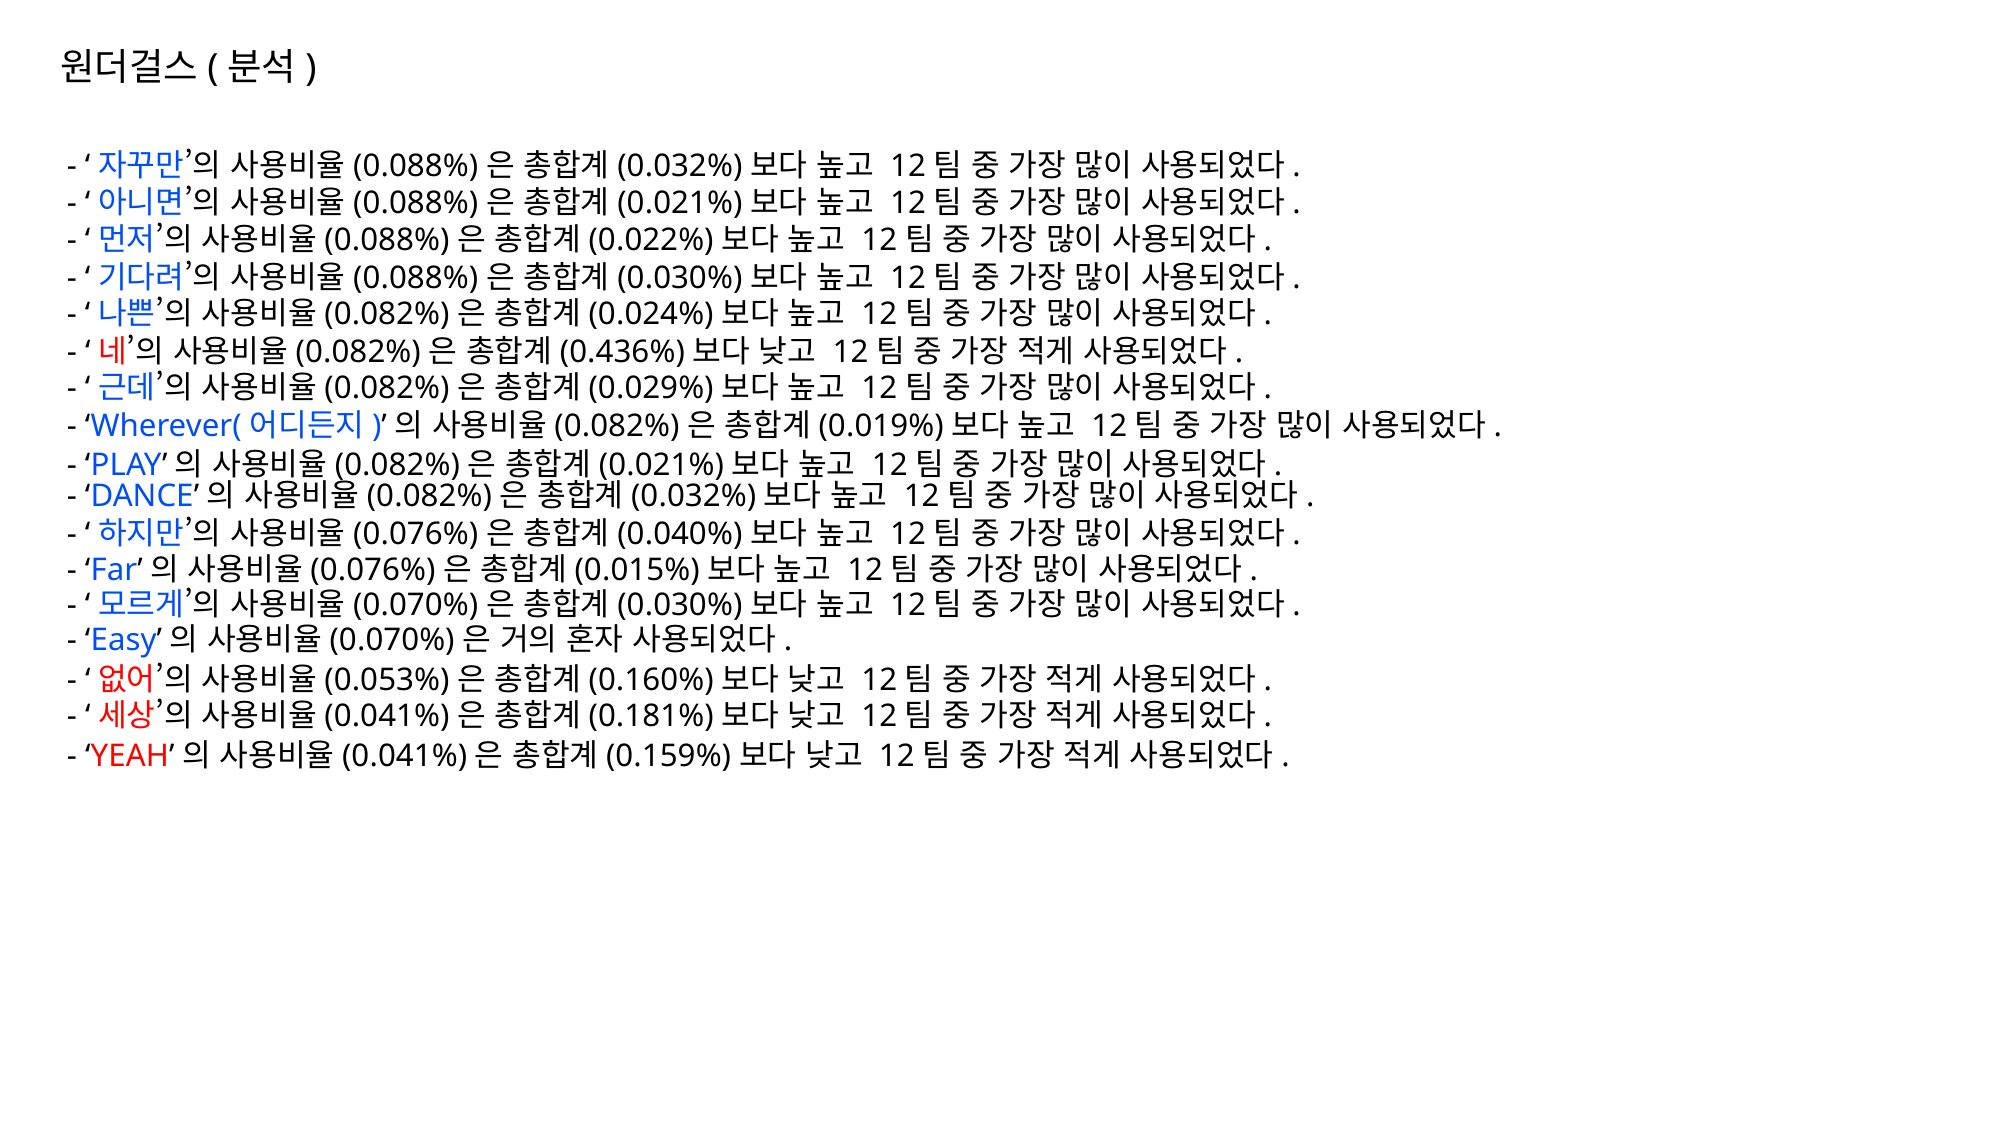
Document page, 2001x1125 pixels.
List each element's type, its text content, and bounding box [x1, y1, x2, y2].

text_box 원더걸스(분석) [45, 35, 356, 95]
text_box - ‘네’의 사용비율(0.082%)은 총합계(0.436%)보다 낮고 12팀 중 가장 적게 사용되었다. [52, 323, 1458, 359]
text_box - ‘Wherever(어디든지)’의 사용비율(0.082%)은 총합계(0.019%)보다 높고 12팀 중 가장 많이 사용되었다. [52, 397, 1884, 436]
text_box - ‘Far’의 사용비율(0.076%)은 총합계(0.015%)보다 높고 12팀 중 가장 많이 사용되었다. [52, 541, 1884, 576]
text_box - ‘하지만’의 사용비율(0.076%)은 총합계(0.040%)보다 높고 12팀 중 가장 많이 사용되었다. [52, 505, 1884, 541]
text_box - ‘YEAH’의 사용비율(0.041%)은 총합계(0.159%)보다 낮고 12팀 중 가장 적게 사용되었다. [52, 728, 1458, 781]
text_box - ‘먼저’의 사용비율(0.088%)은 총합계(0.022%)보다 높고 12팀 중 가장 많이 사용되었다. [52, 211, 1884, 249]
text_box - ‘아니면’의 사용비율(0.088%)은 총합계(0.021%)보다 높고 12팀 중 가장 많이 사용되었다. [52, 175, 1884, 211]
text_box - ‘모르게’의 사용비율(0.070%)은 총합계(0.030%)보다 높고 12팀 중 가장 많이 사용되었다. [52, 576, 1884, 612]
text_box - ‘PLAY’의 사용비율(0.082%)은 총합계(0.021%)보다 높고 12팀 중 가장 많이 사용되었다. [52, 436, 1884, 468]
text_box - ‘근데’의 사용비율(0.082%)은 총합계(0.029%)보다 높고 12팀 중 가장 많이 사용되었다. [52, 359, 1884, 397]
text_box - ‘DANCE’의 사용비율(0.082%)은 총합계(0.032%)보다 높고 12팀 중 가장 많이 사용되었다. [52, 468, 1884, 505]
text_box - ‘세상’의 사용비율(0.041%)은 총합계(0.181%)보다 낮고 12팀 중 가장 적게 사용되었다. [52, 688, 1458, 728]
text_box - ‘기다려’의 사용비율(0.088%)은 총합계(0.030%)보다 높고 12팀 중 가장 많이 사용되었다. [52, 249, 1884, 285]
text_box - ‘나쁜’의 사용비율(0.082%)은 총합계(0.024%)보다 높고 12팀 중 가장 많이 사용되었다. [52, 285, 1884, 339]
text_box - ‘Easy’의 사용비율(0.070%)은 거의 혼자 사용되었다. [52, 612, 1884, 665]
text_box - ‘자꾸만’의 사용비율(0.088%)은 총합계(0.032%)보다 높고 12팀 중 가장 많이 사용되었다. [52, 137, 1884, 175]
text_box - ‘없어’의 사용비율(0.053%)은 총합계(0.160%)보다 낮고 12팀 중 가장 적게 사용되었다. [52, 652, 1458, 688]
